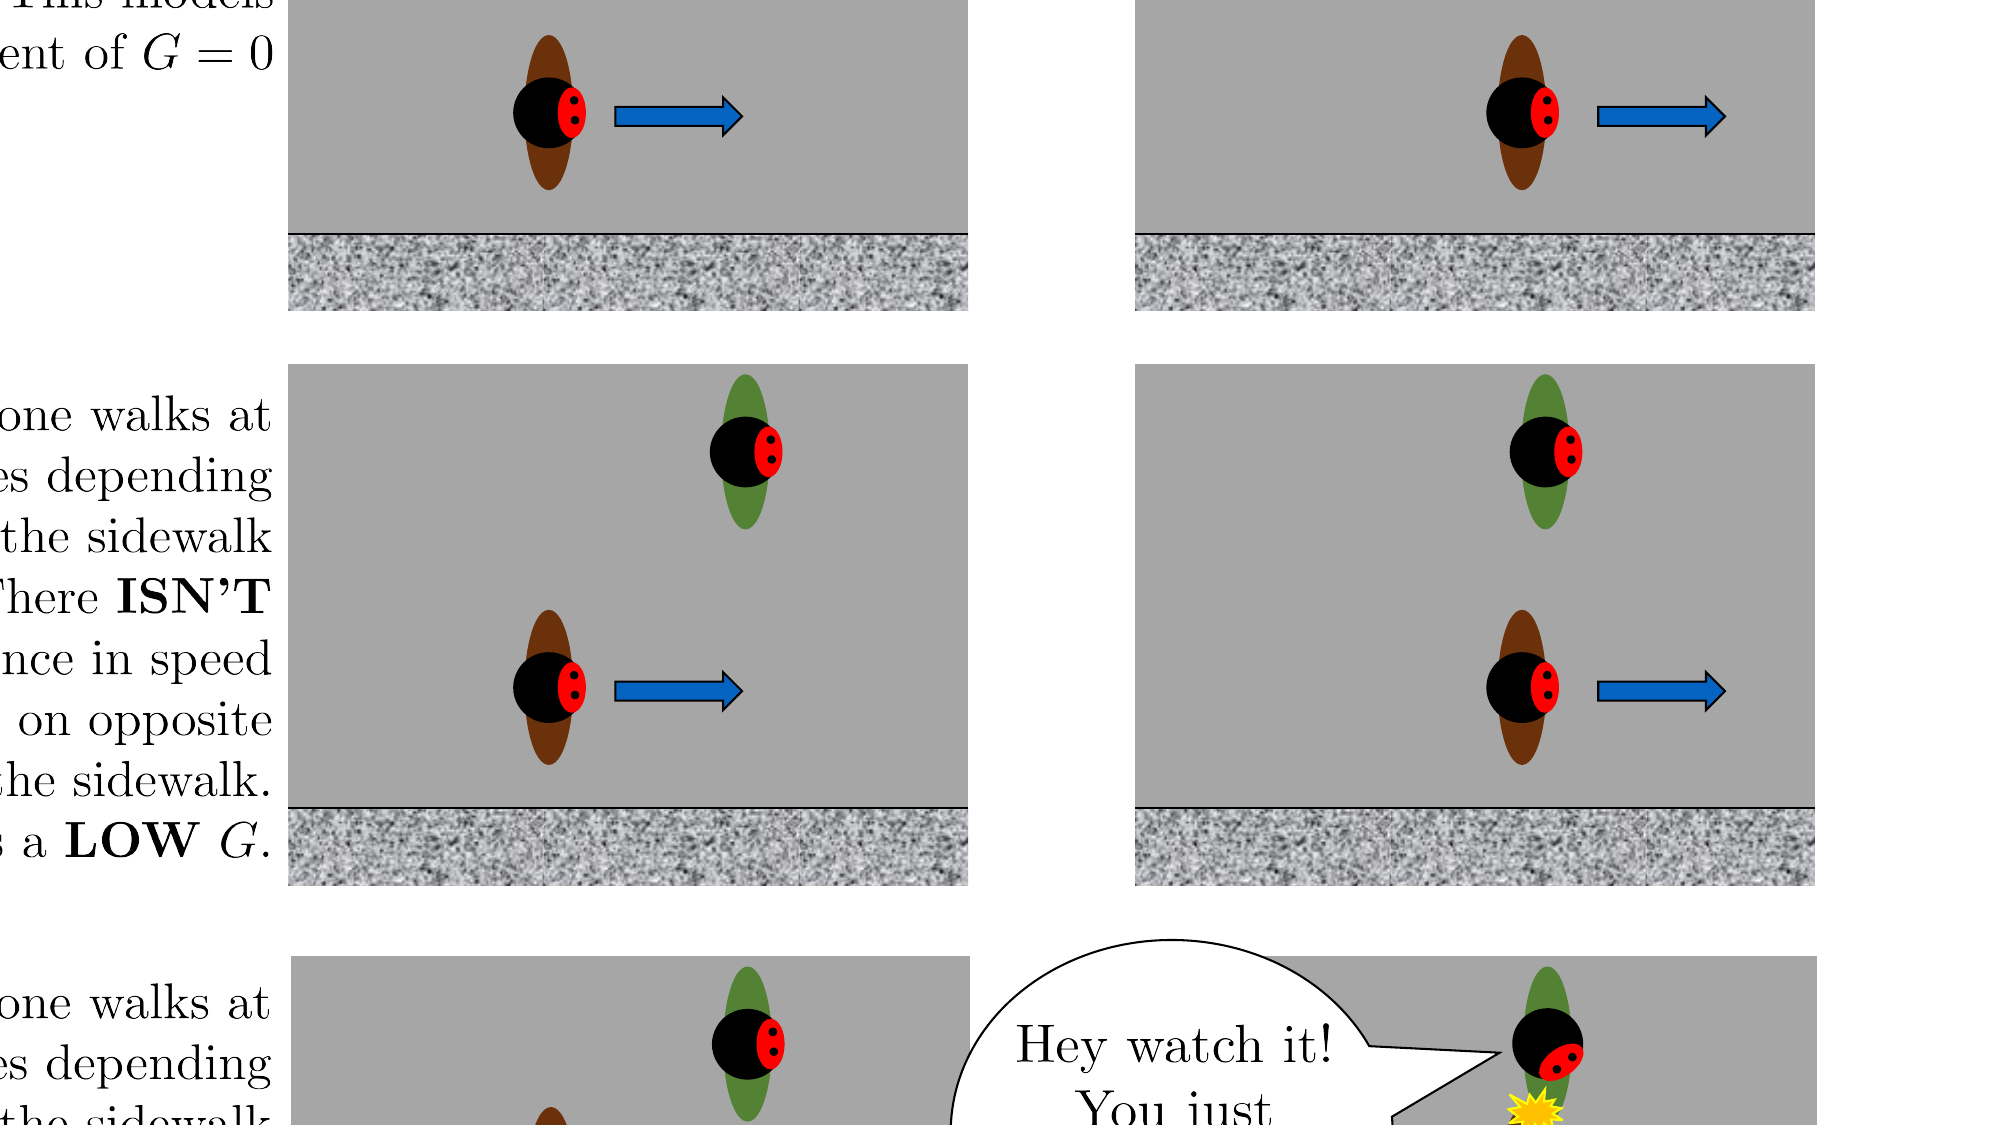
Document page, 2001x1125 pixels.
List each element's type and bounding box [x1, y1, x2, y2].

text_box [0, 0, 1913, 1125]
